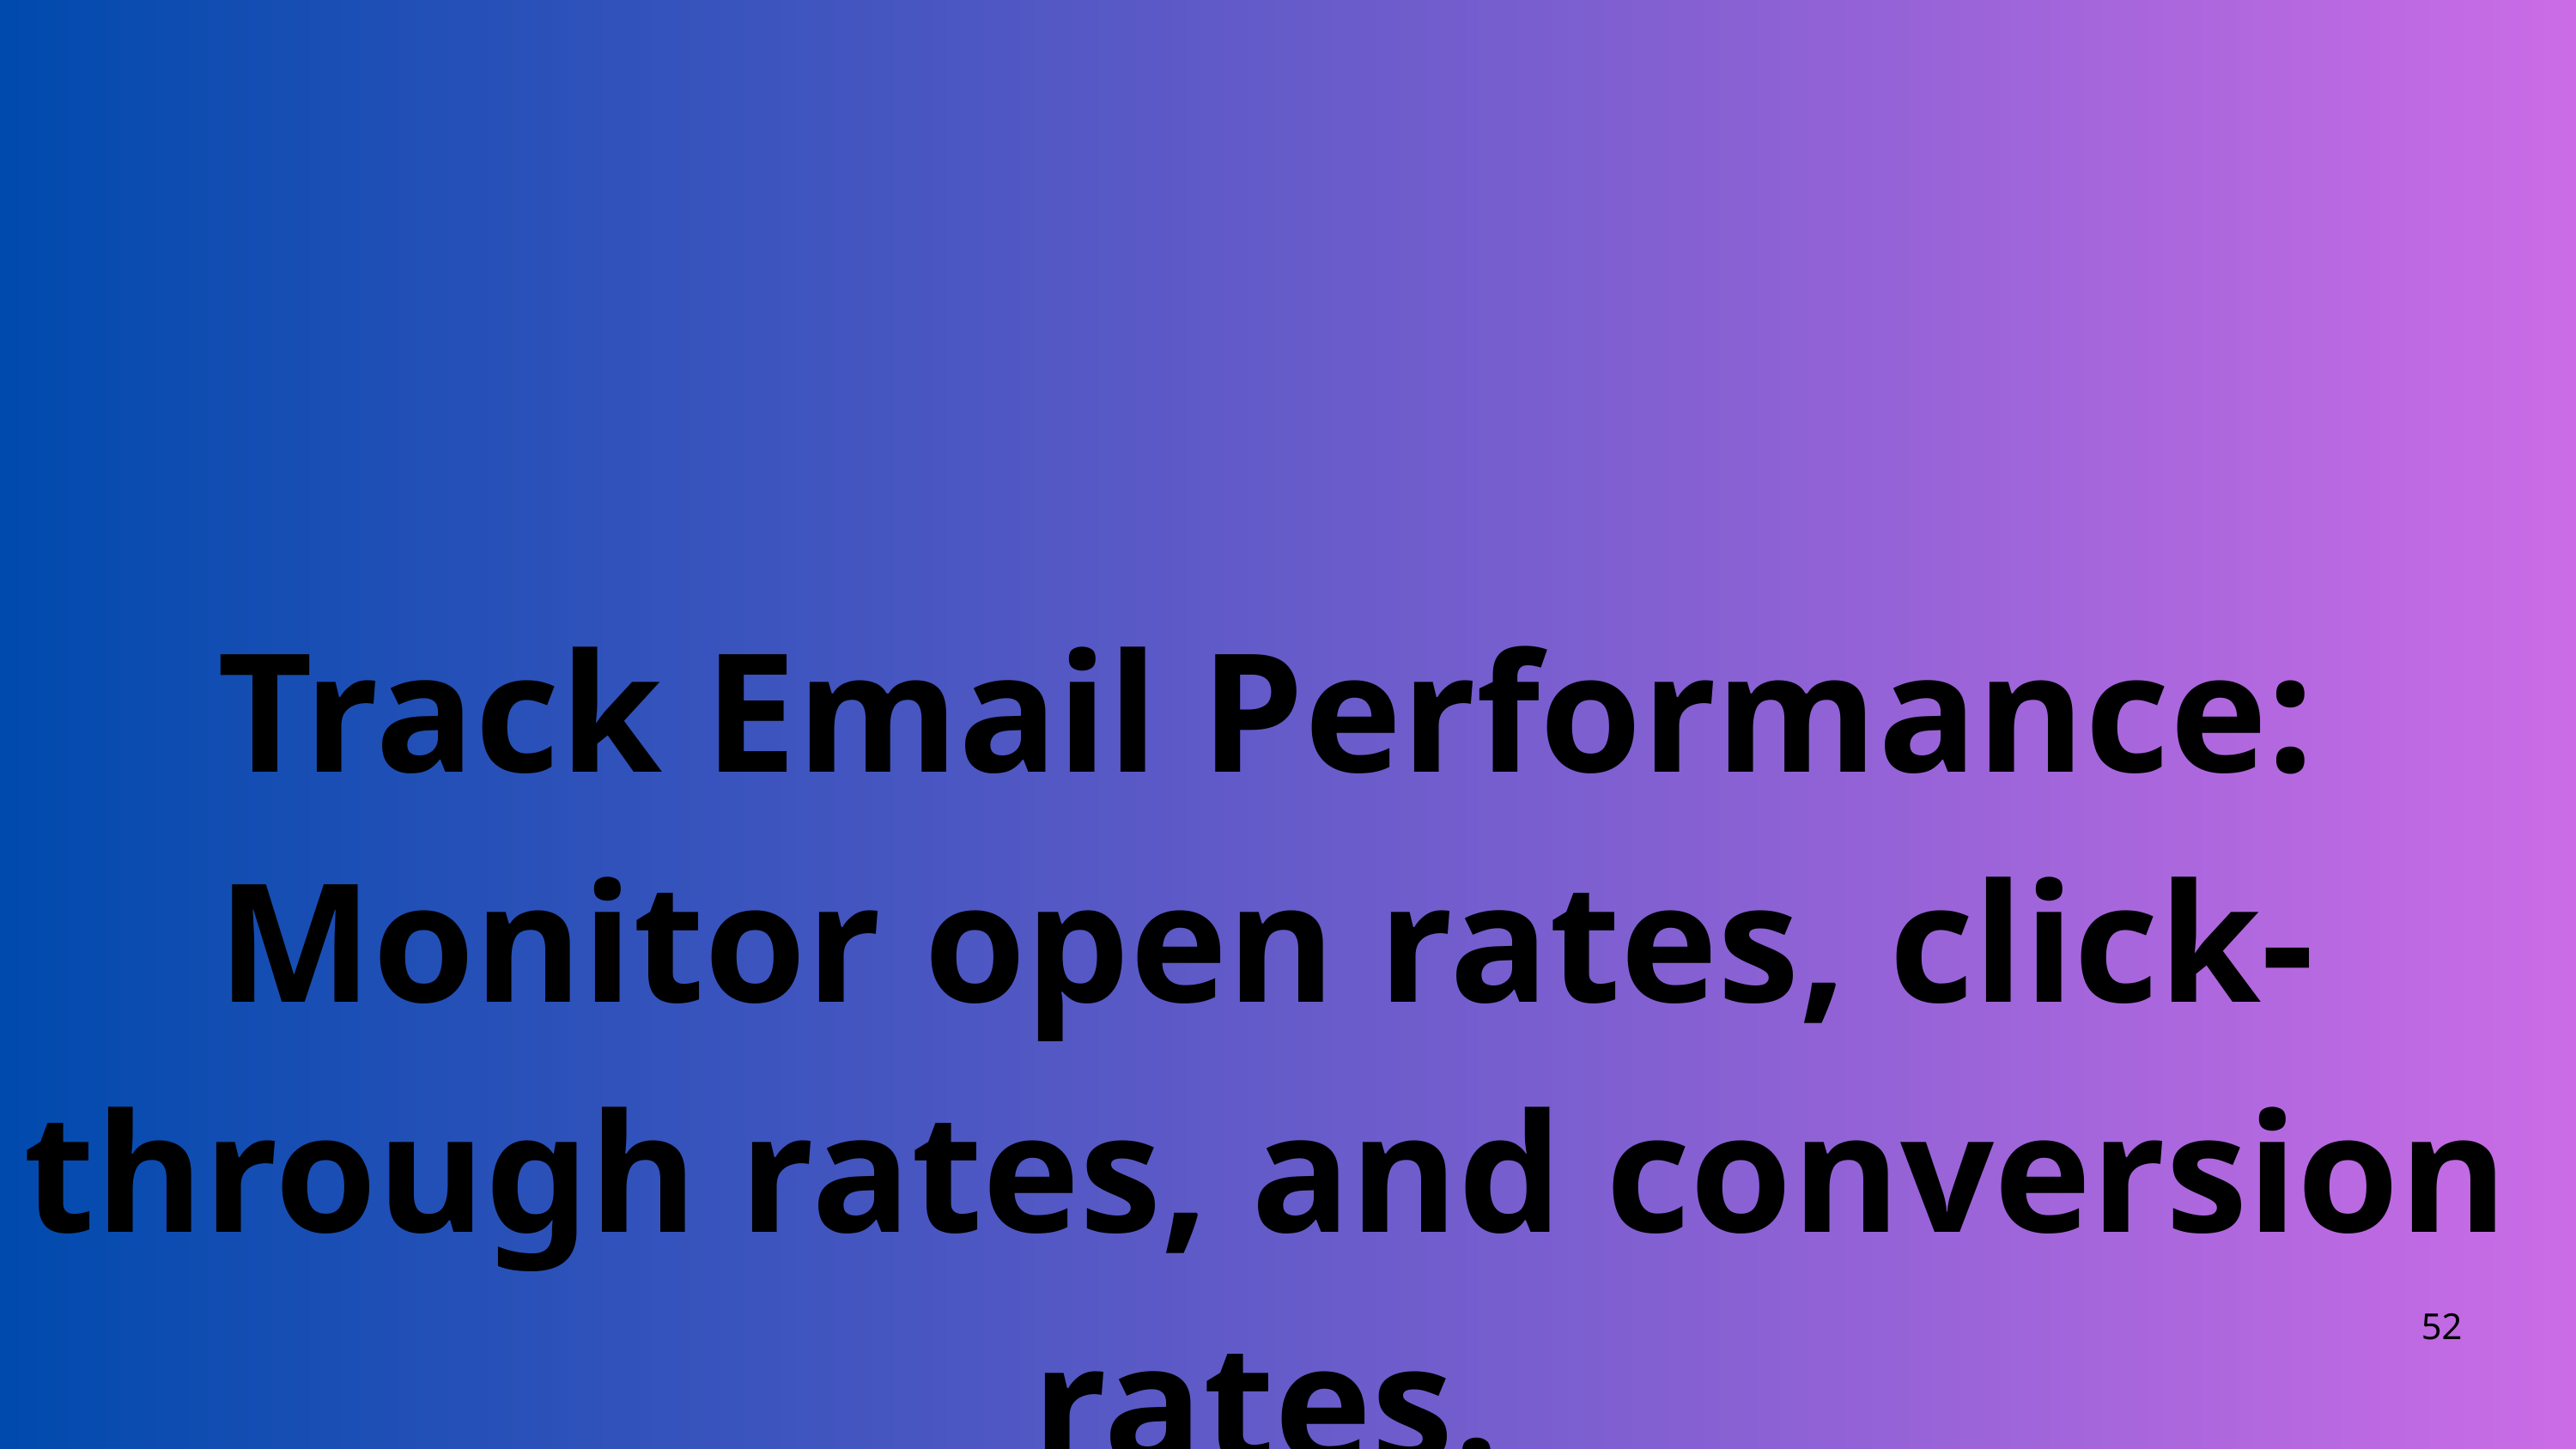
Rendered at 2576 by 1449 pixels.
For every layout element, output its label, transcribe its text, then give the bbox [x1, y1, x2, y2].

text_box 52 [2421, 1296, 2463, 1348]
text_box Track Email Performance: Monitor open rates, click-through rates, and conversion rates. [0, 574, 2533, 1449]
